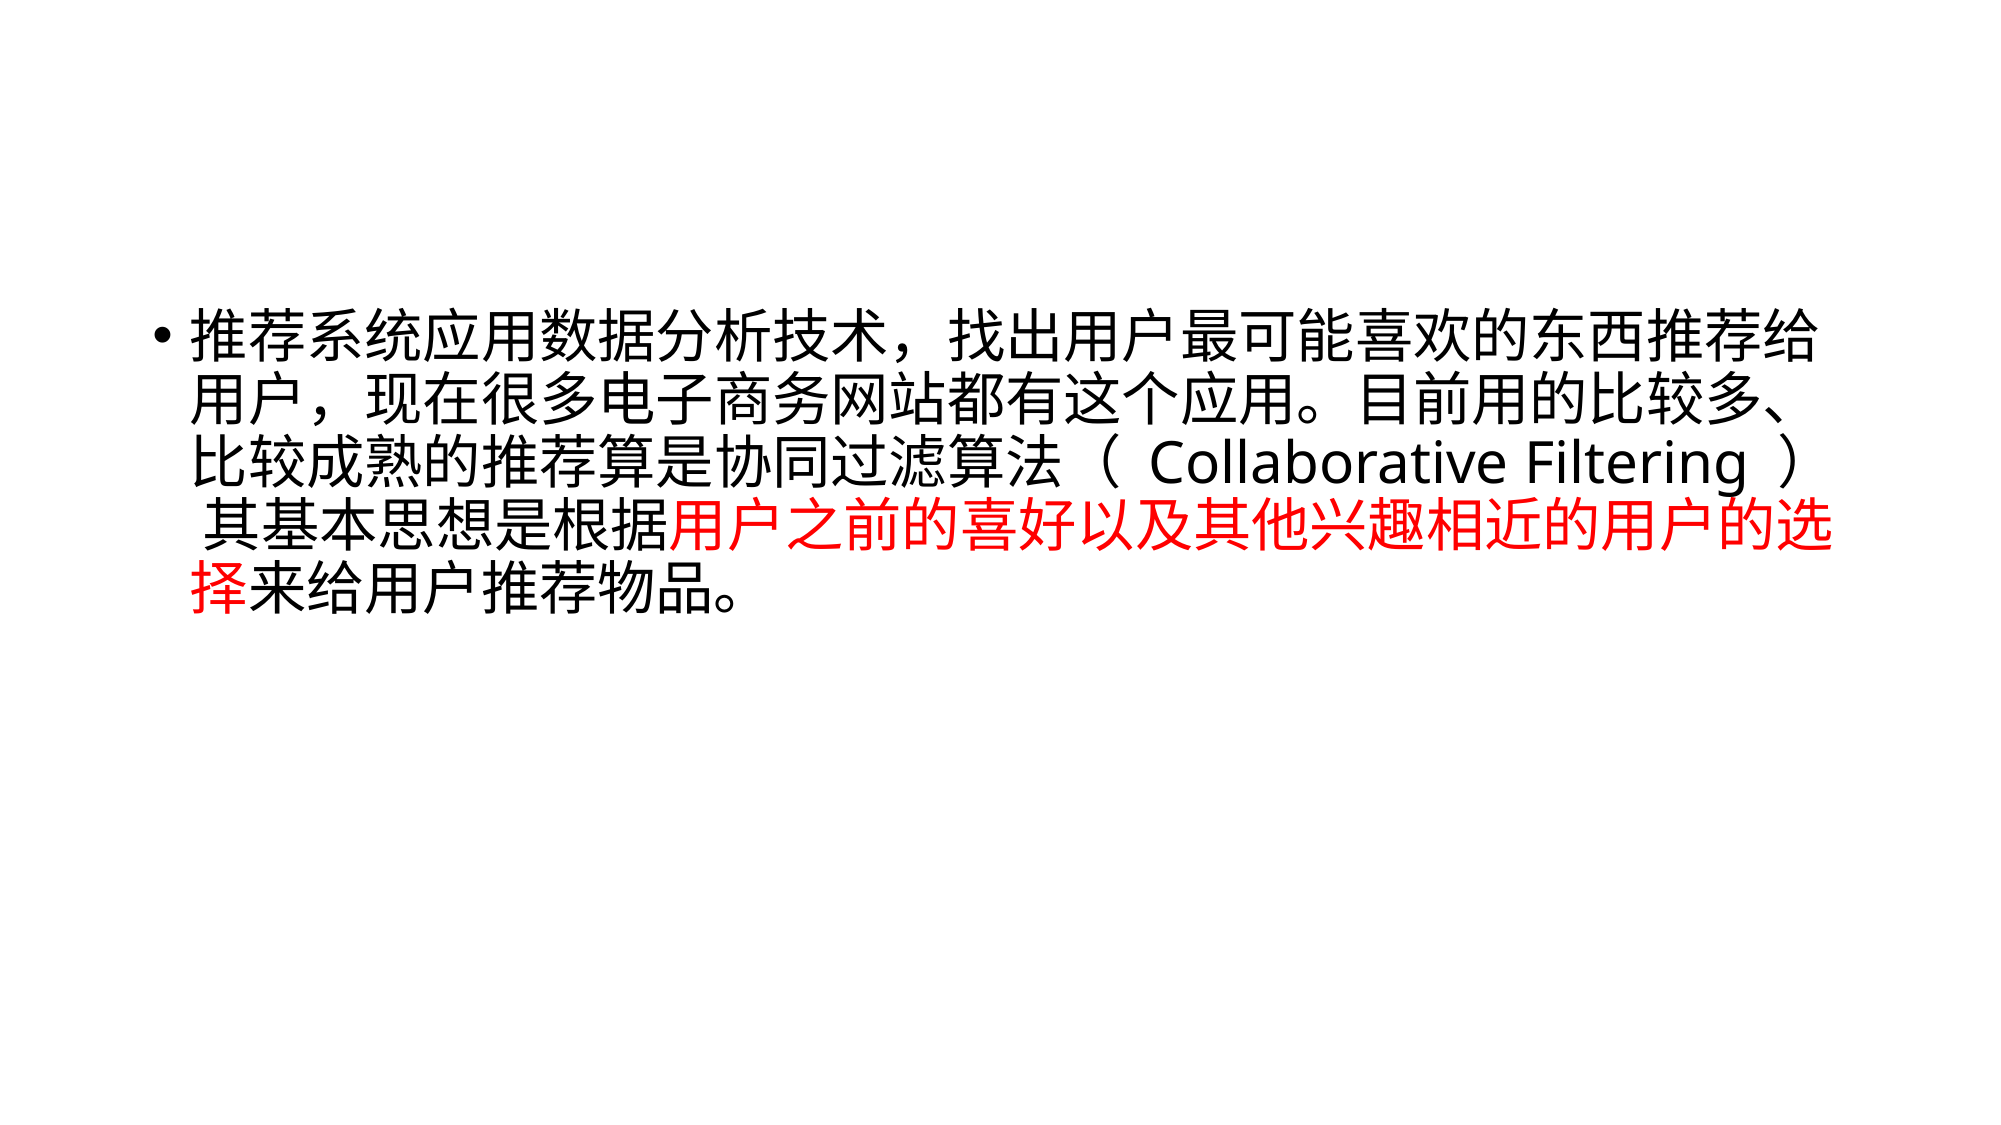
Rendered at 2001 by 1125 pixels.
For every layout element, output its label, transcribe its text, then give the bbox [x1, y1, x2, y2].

list 推荐系统应用数据分析技术，找出用户最可能喜欢的东西推荐给用户，现在很多电子商务网站都有这个应用。目前用的比较多、比较成熟的推荐算是协同过滤算法（ Collaborative Filtering ） 其基本思想是根据用户之前的喜好以及其他兴趣相近的用户的选择来给用户推荐物品。 [137, 299, 1863, 1014]
